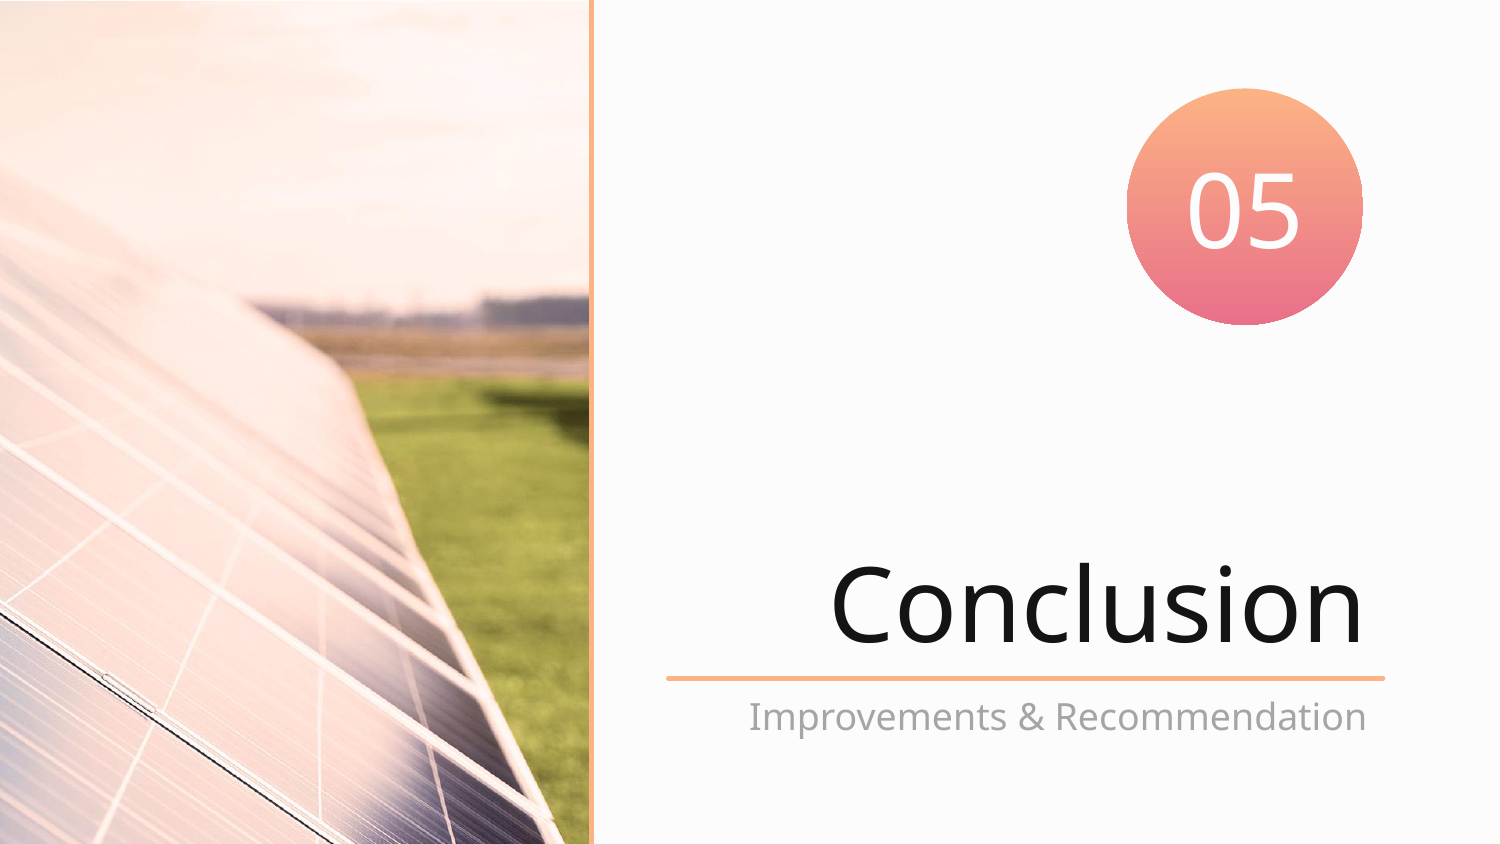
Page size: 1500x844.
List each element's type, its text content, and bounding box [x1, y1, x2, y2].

subtitle Improvements & Recommendation [598, 677, 1383, 758]
text_box [1170, 88, 1320, 115]
title 05 [1106, 115, 1383, 298]
picture [0, 1, 591, 844]
title Conclusion [598, 397, 1383, 677]
text_box [1170, 298, 1320, 325]
